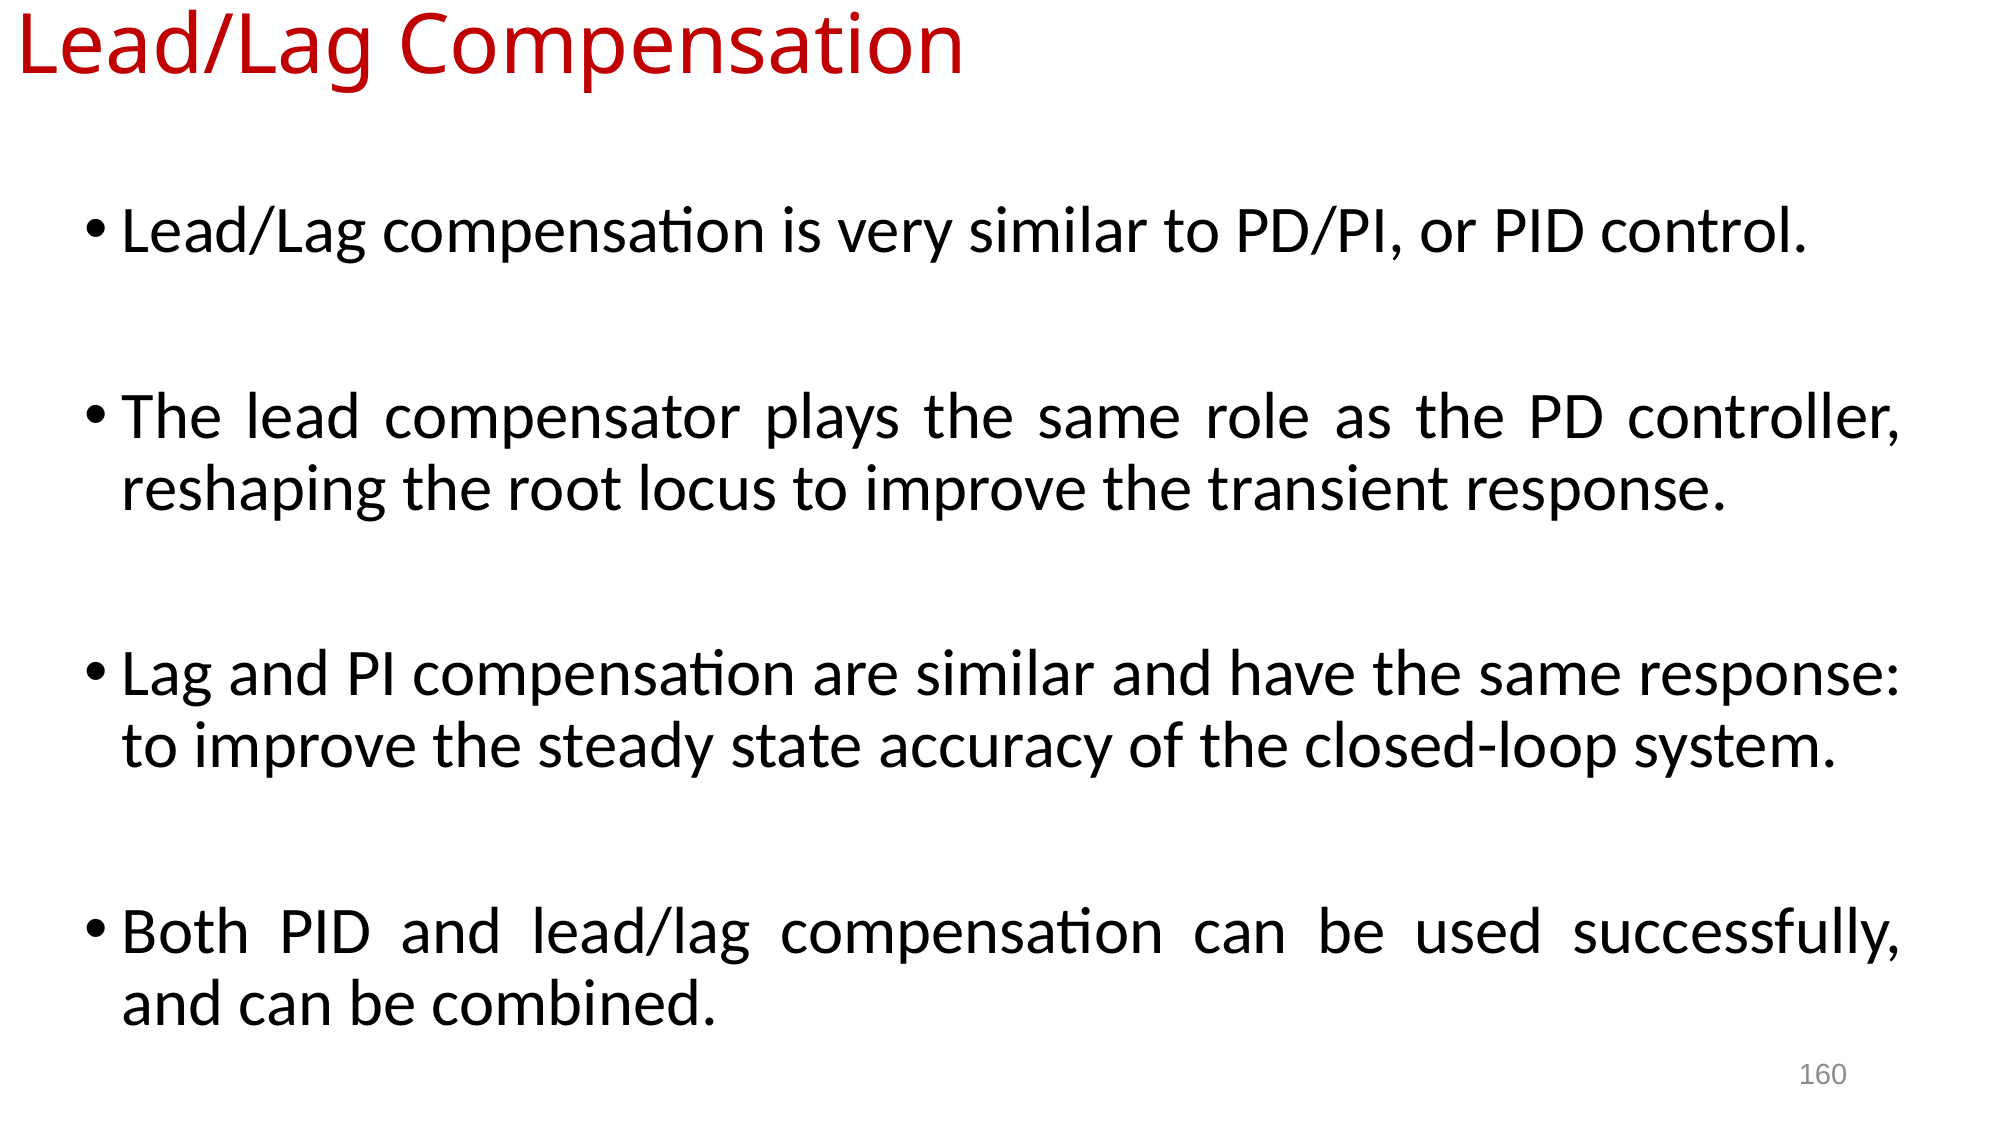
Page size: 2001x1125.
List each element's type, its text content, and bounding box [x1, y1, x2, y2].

title Lead/Lag Compensation [0, 0, 1361, 93]
list Lead/Lag compensation is very similar to PD/PI, or PID control. The lead compensator plays the same role as the PD controller, reshaping the root locus to improve the transient response. Lag and PI compensation are similar and have the same response: to improve the steady state accuracy of the closed-loop system. Both PID and lead/lag compensation can be used successfully, and can be combined. [69, 187, 1919, 1020]
slide_number 160 [1412, 1042, 1863, 1103]
